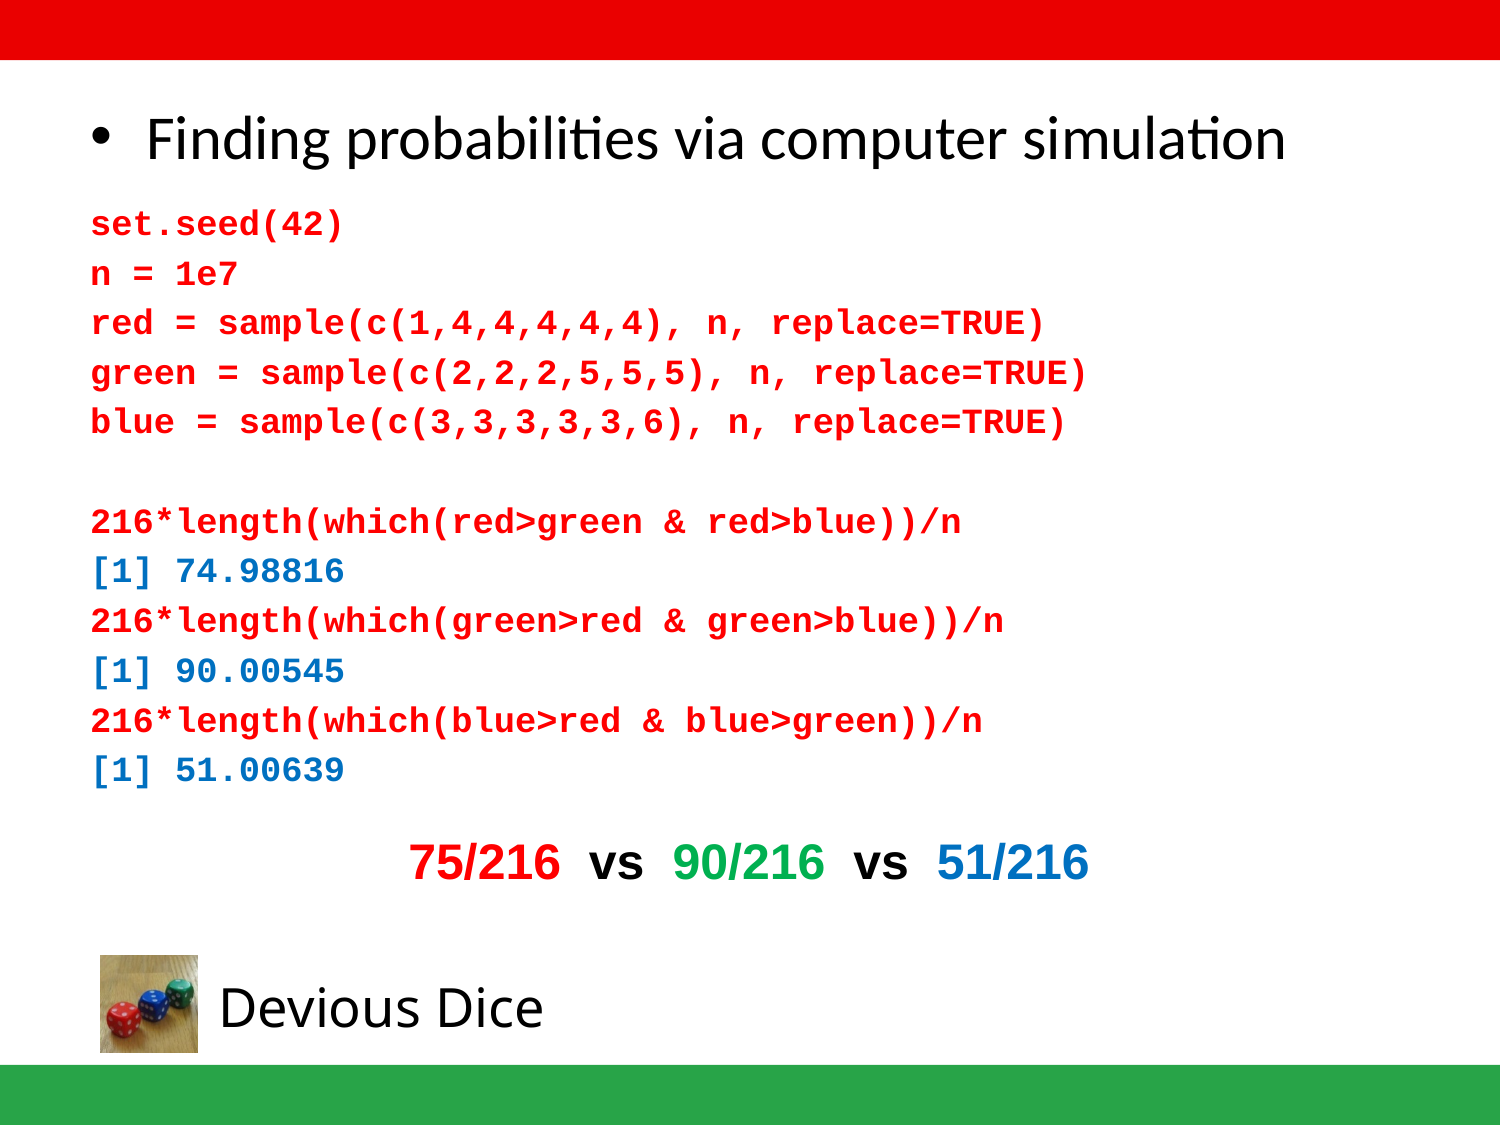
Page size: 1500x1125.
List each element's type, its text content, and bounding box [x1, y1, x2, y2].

text_box Devious Dice [203, 958, 871, 1053]
list Finding probabilities via computer simulation set.seed(42) n = 1e7 red = sample(c(1,4,4,4,4,4), n, replace=TRUE) green = sample(c(2,2,2,5,5,5), n, replace=TRUE) blue = sample(c(3,3,3,3,3,6), n, replace=TRUE) 216*length(which(red>green & red>blue))/n [1] 74.98816 216*length(which(green>red & green>blue))/n [1] 90.00545 216*length(which(blue>red & blue>green))/n [1] 51.00639 [74, 89, 1426, 1006]
picture [100, 955, 198, 1053]
text_box 75/216 vs 90/216 vs 51/216 [393, 821, 1105, 897]
